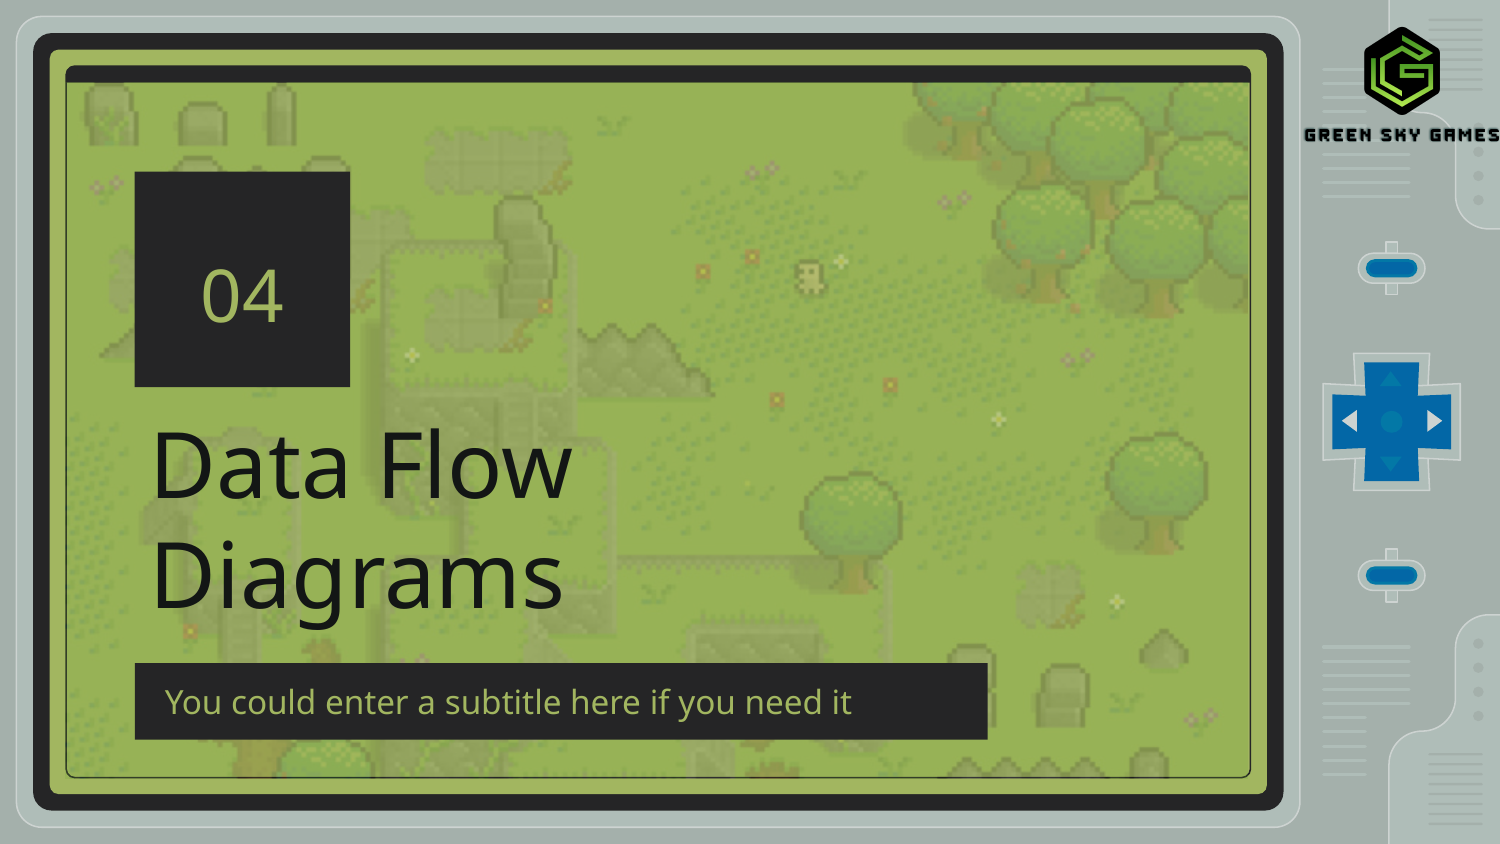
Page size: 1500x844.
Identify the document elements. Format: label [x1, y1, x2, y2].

picture [1285, 0, 1500, 184]
text_box [1322, 353, 1461, 491]
text_box [1358, 241, 1426, 295]
text_box [1358, 548, 1426, 603]
picture [65, 81, 1249, 779]
